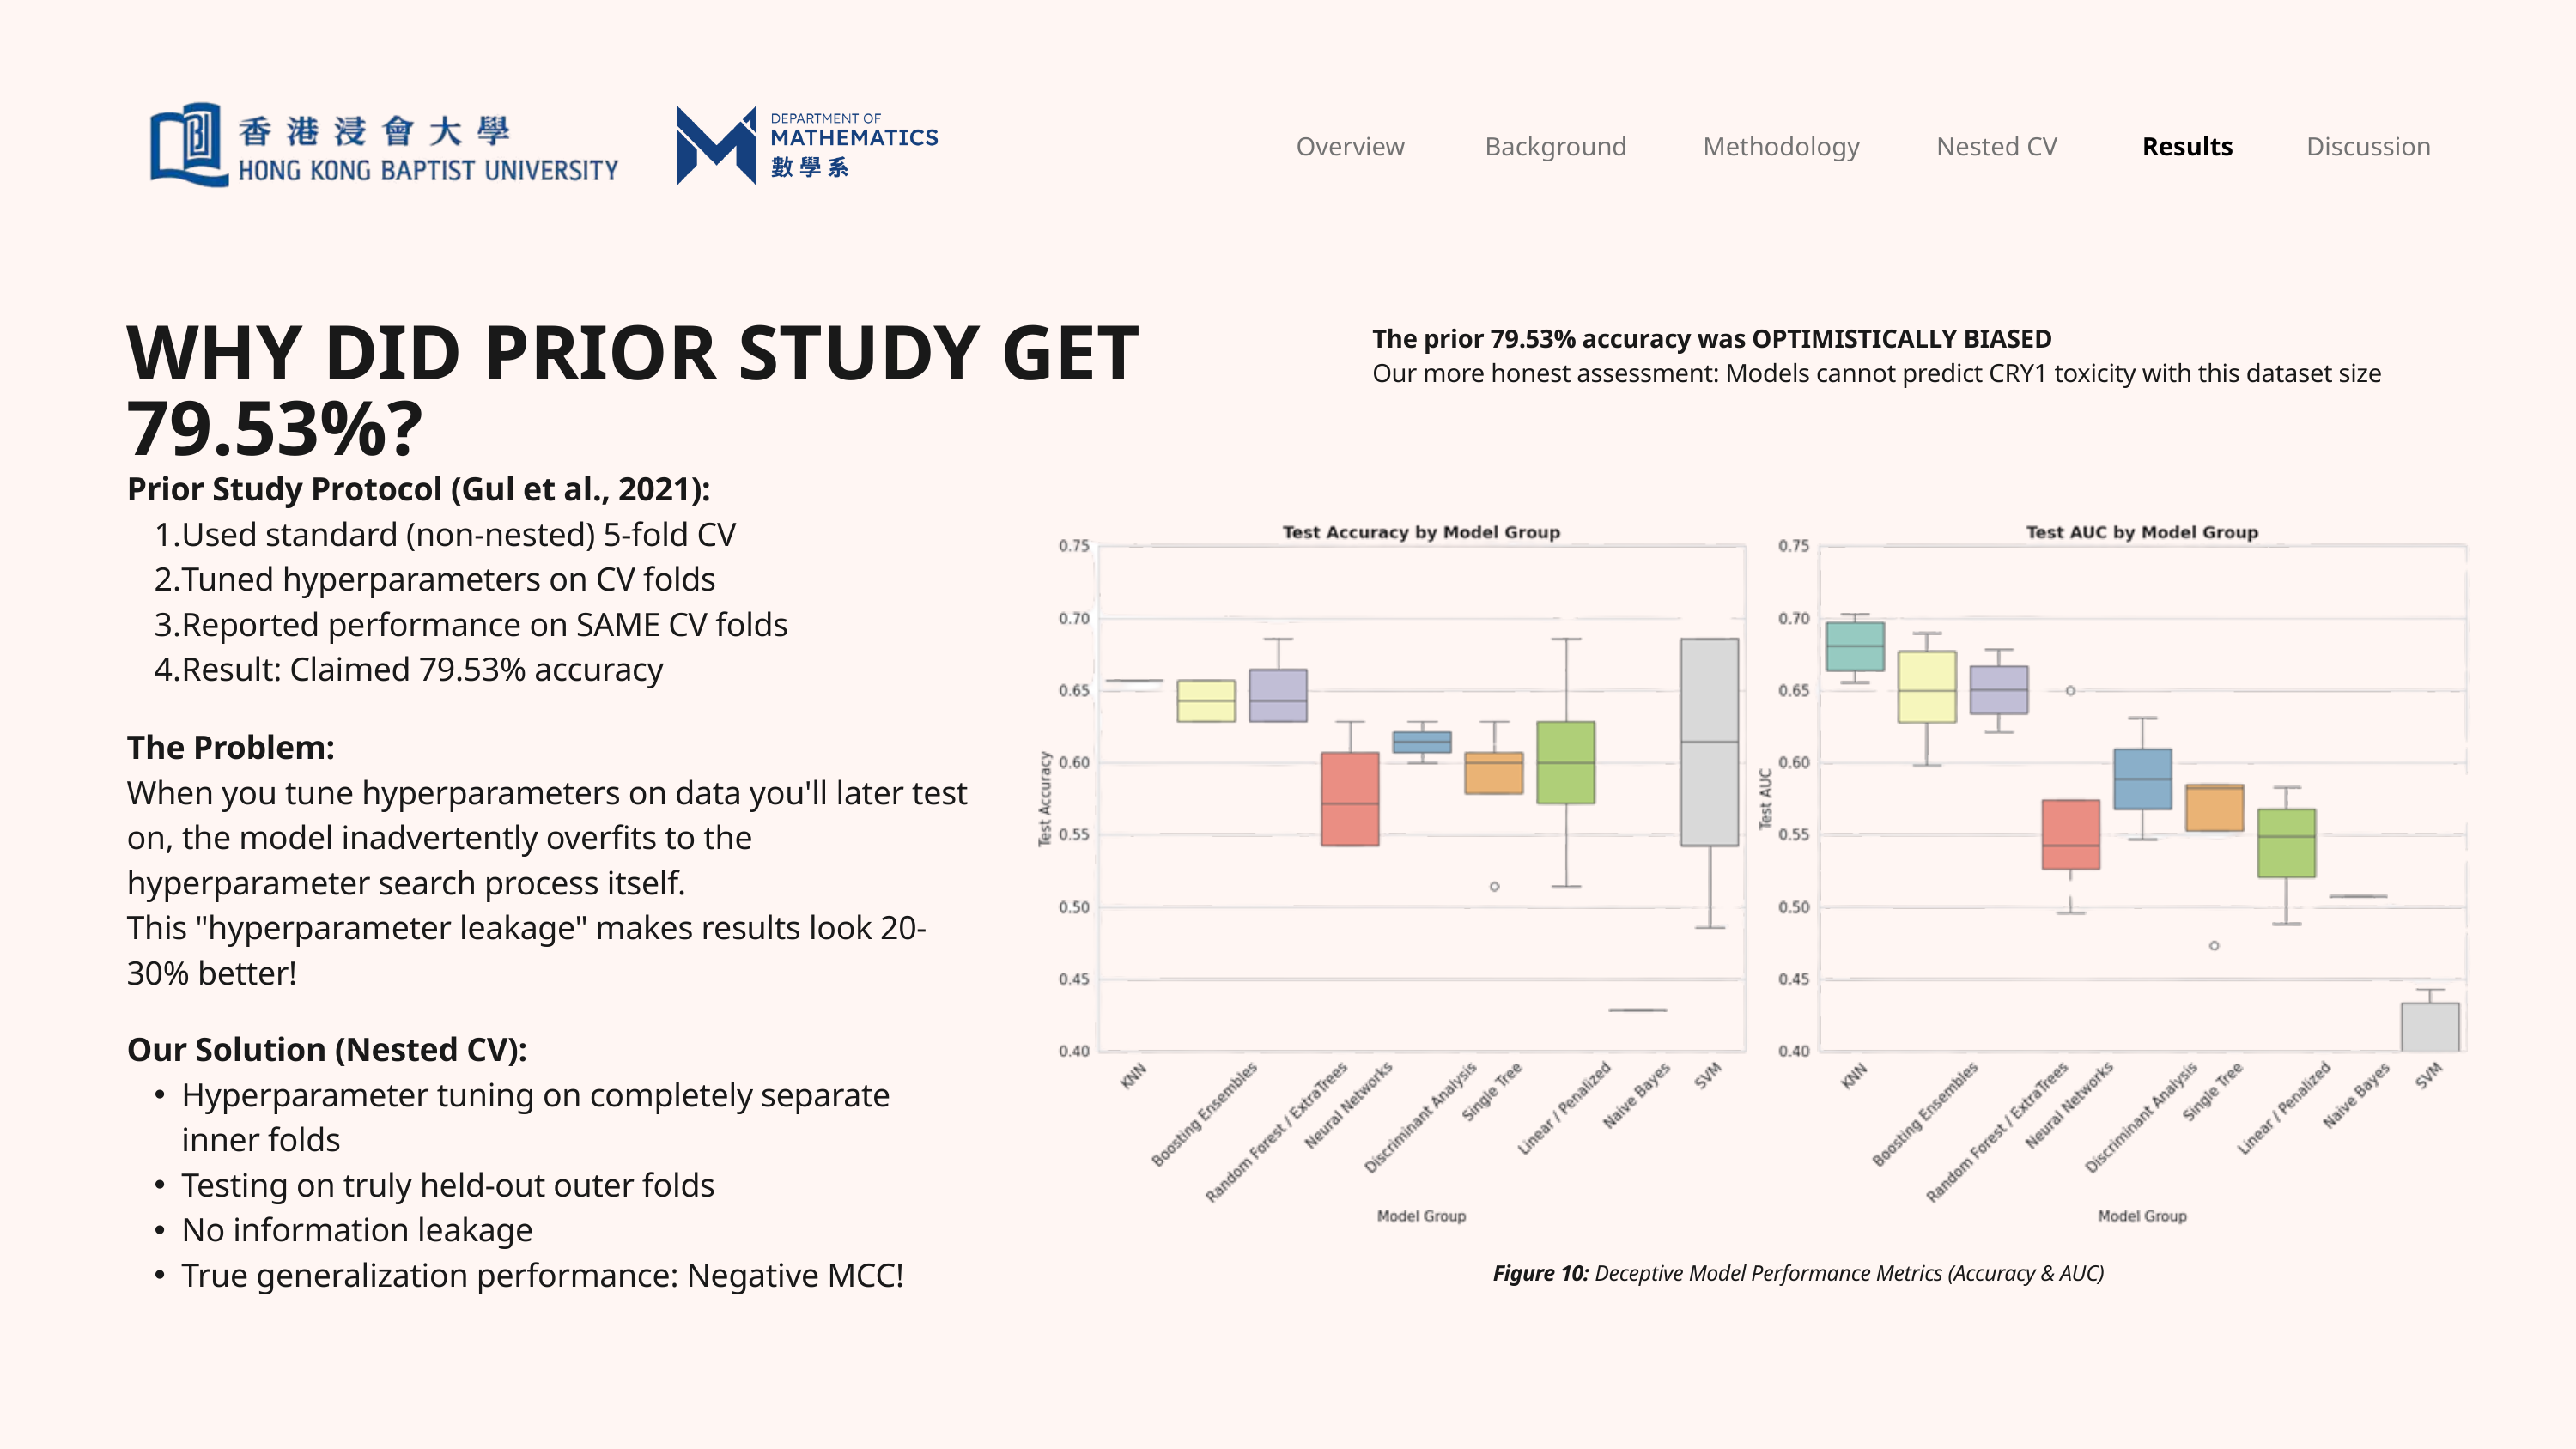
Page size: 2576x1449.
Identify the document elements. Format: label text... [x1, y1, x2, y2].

text_box Nested CV [1936, 125, 2106, 161]
text_box Overview [1296, 125, 1449, 161]
text_box WHY DID PRIOR STUDY GET 79.53%? [126, 319, 1288, 470]
text_box Discussion [2306, 125, 2476, 161]
text_box Results [2142, 125, 2270, 161]
text_box Methodology [1703, 125, 1901, 161]
text_box Background [1485, 125, 1668, 161]
text_box [665, 101, 948, 189]
text_box Our Solution (Nested CV): Hyperparameter tuning on completely separate inner folds Testing on truly held-out outer folds No information leakage True generalization performance: Negative MCC! [126, 1022, 976, 1294]
text_box The Problem: When you tune hyperparameters on data you'll later test on, the model inadvertently overfits to the hyperparameter search process itself. This "hyperparameter leakage" makes results look 20-30% better! [126, 720, 976, 991]
text_box Prior Study Protocol (Gul et al., 2021): Used standard (non-nested) 5-fold CV Tuned hyperparameters on CV folds Reported performance on SAME CV folds Result: Claimed 79.53% accuracy [126, 463, 976, 688]
text_box Figure 10: Deceptive Model Performance Metrics (Accuracy & AUC) [1372, 1261, 2231, 1286]
text_box [144, 99, 622, 191]
text_box The prior 79.53% accuracy was OPTIMISTICALLY BIASED Our more honest assessment: Models cannot predict CRY1 toxicity with this dataset size [1372, 318, 2476, 388]
text_box [1031, 517, 2476, 1234]
